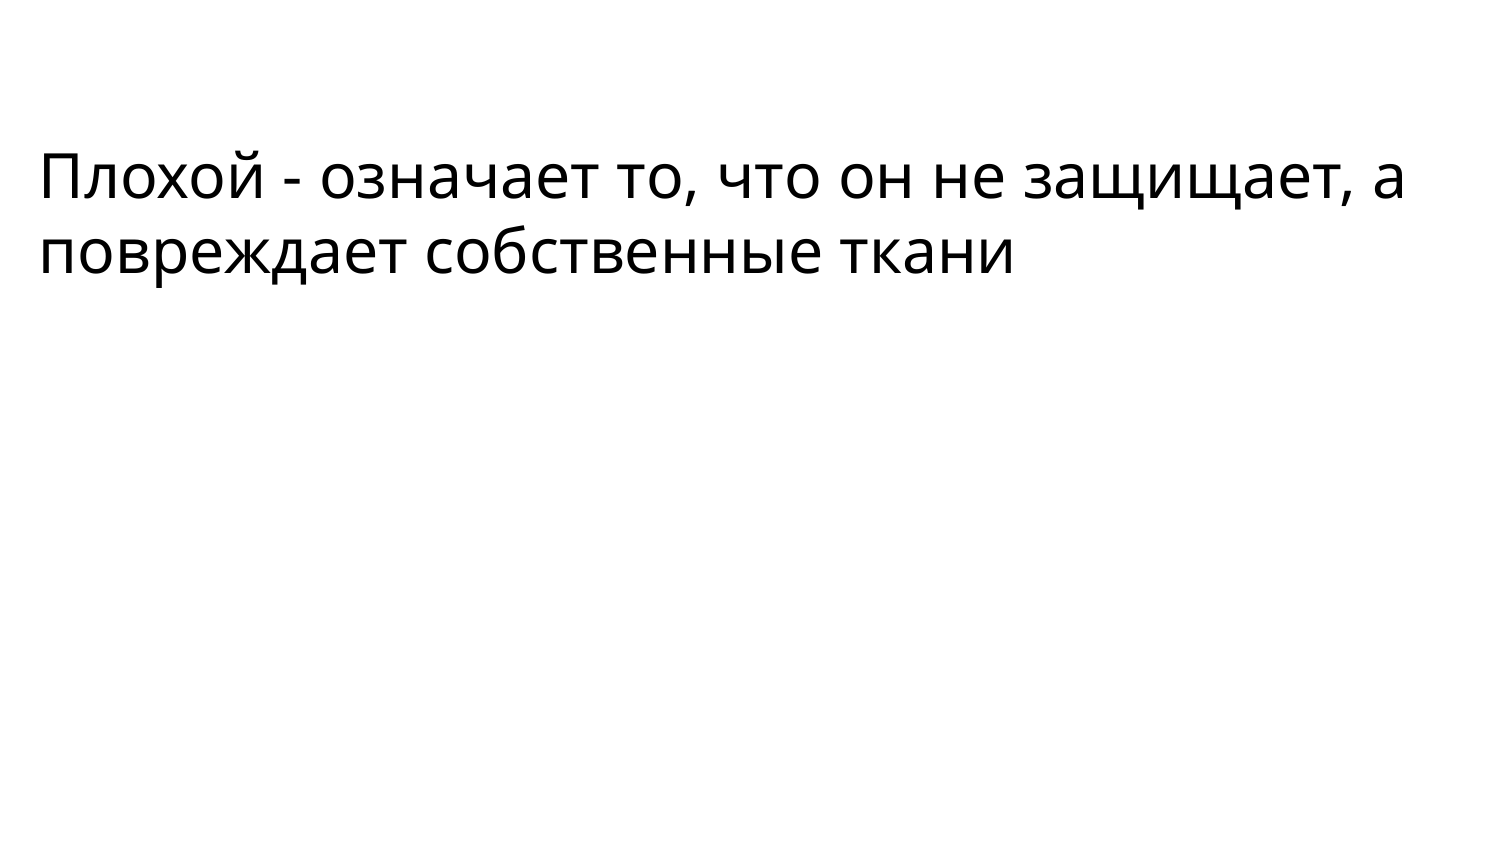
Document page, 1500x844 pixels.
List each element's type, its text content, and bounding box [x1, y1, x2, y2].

title Плохой - означает то, что он не защищает, а повреждает собственные ткани [23, 108, 1462, 302]
